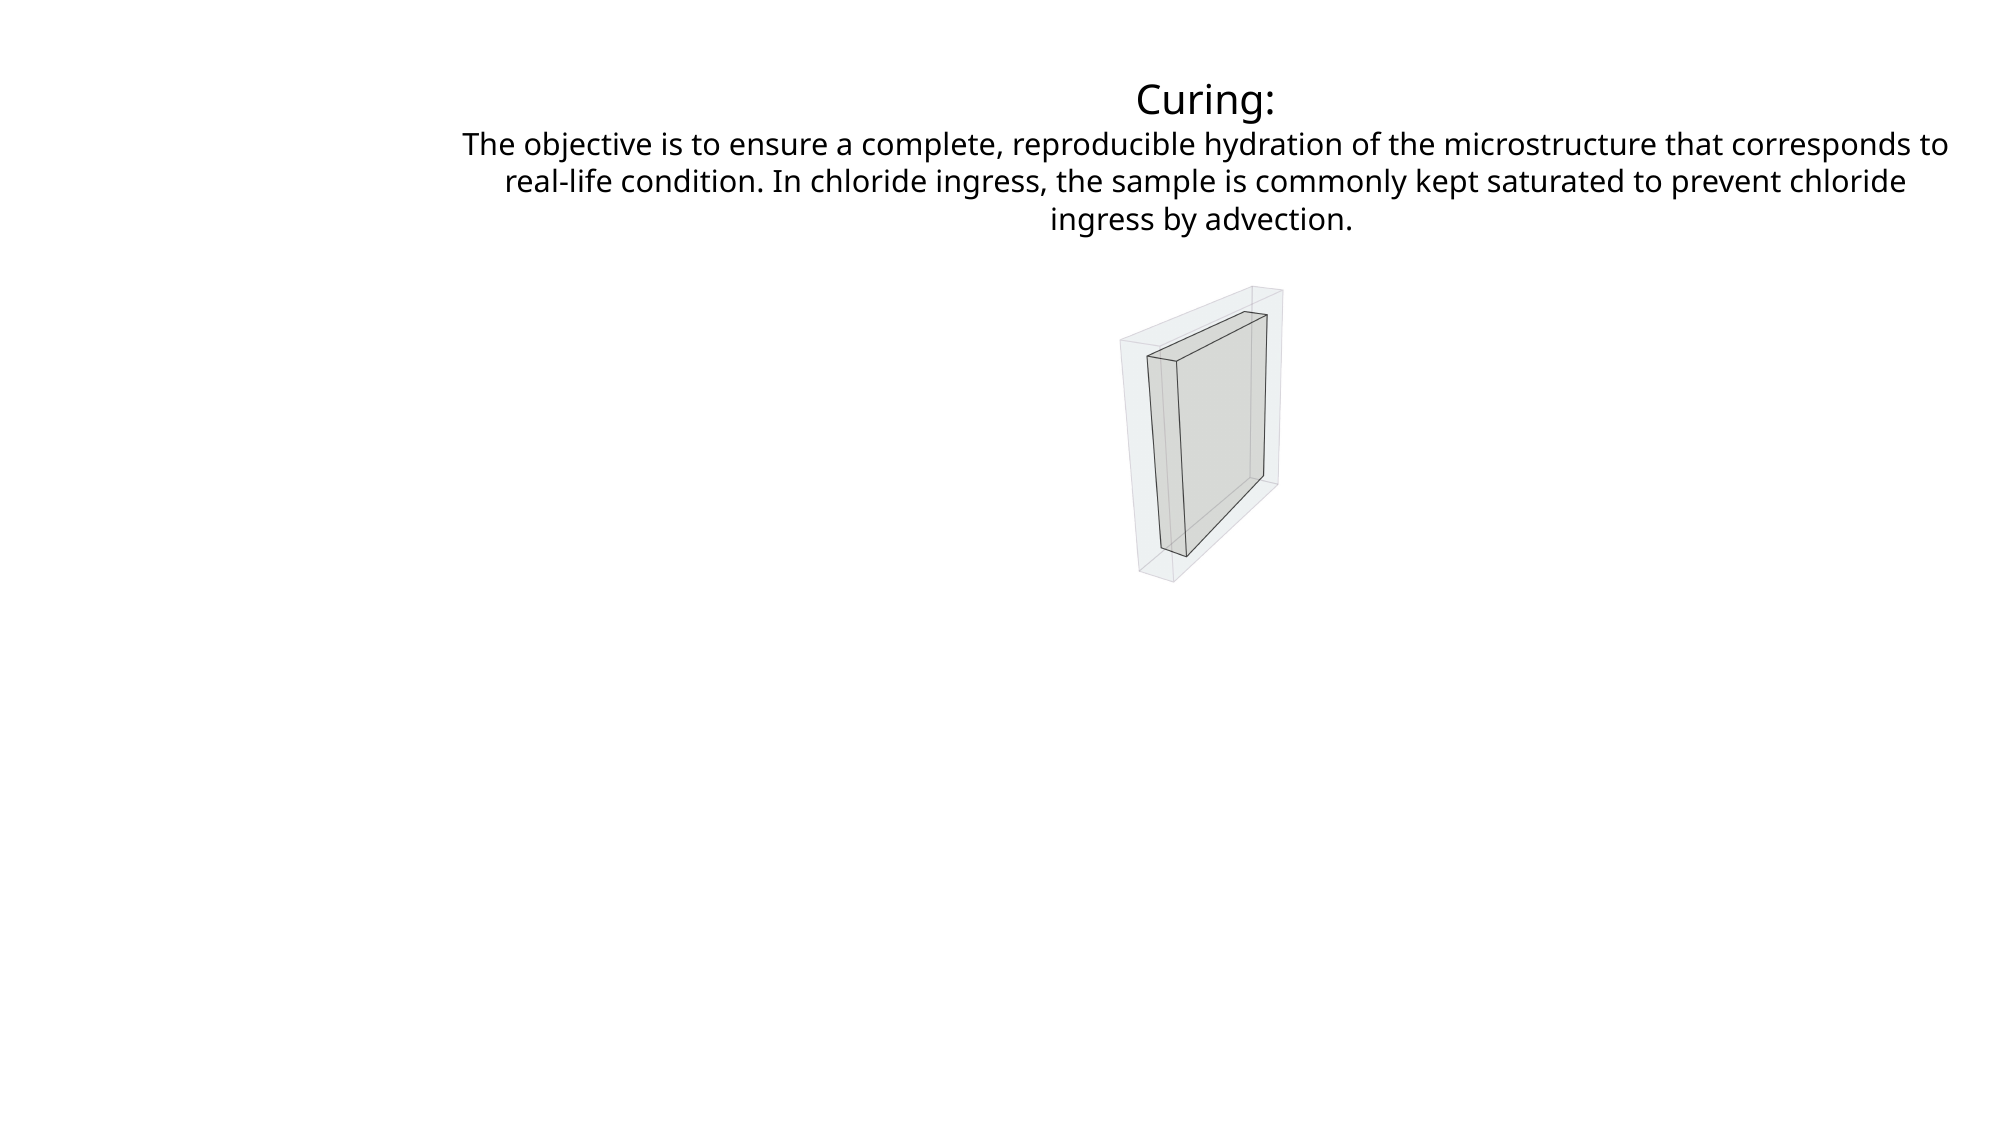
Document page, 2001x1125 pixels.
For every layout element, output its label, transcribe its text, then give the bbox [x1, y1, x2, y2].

text_box Curing: The objective is to ensure a complete, reproducible hydration of the microstructure that corresponds to real-life condition. In chloride ingress, the sample is commonly kept saturated to prevent chloride ingress by advection. [435, 66, 1977, 246]
picture [1111, 245, 1300, 641]
